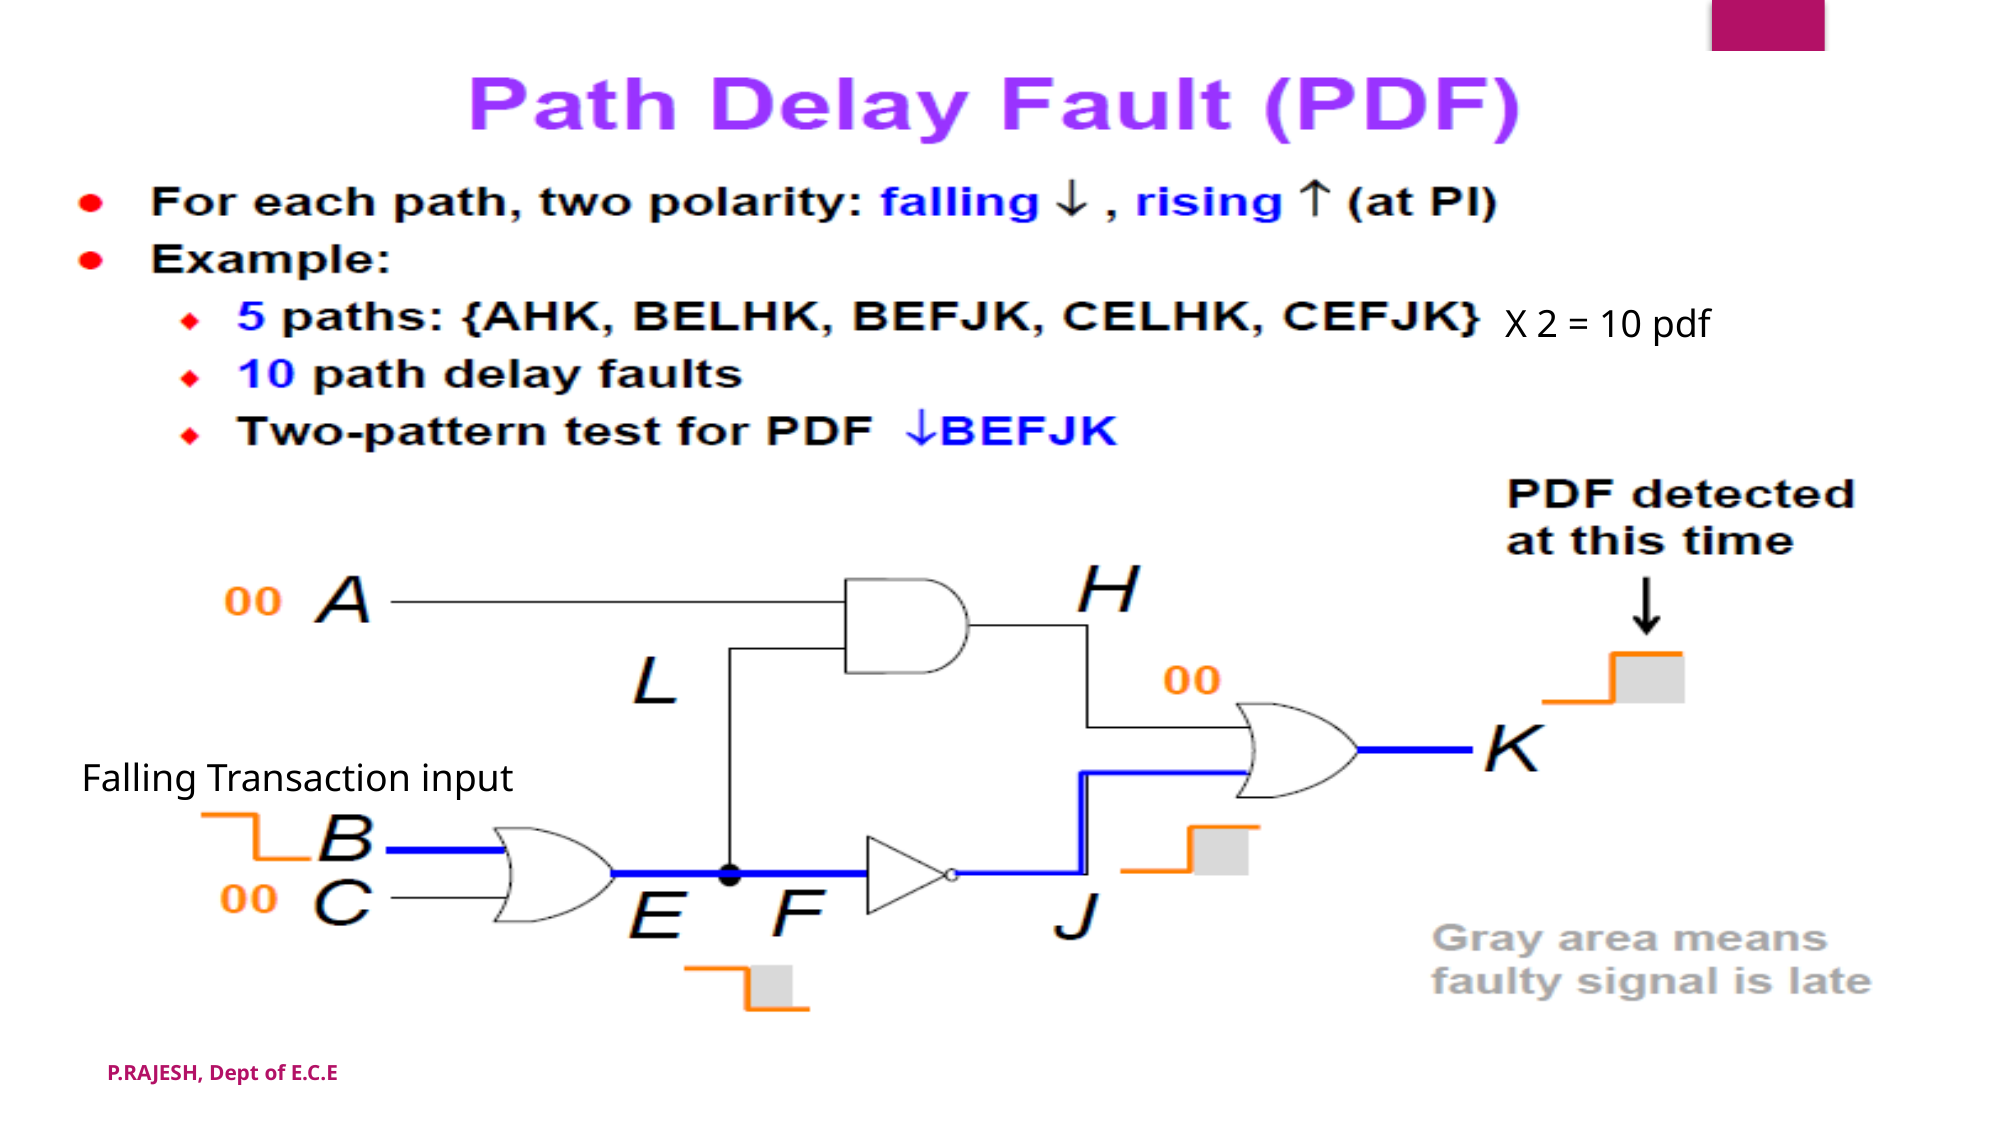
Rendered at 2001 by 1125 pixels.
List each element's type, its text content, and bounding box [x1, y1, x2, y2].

footer P.RAJESH, Dept of E.C.E [92, 1048, 726, 1099]
picture [49, 51, 1901, 1030]
